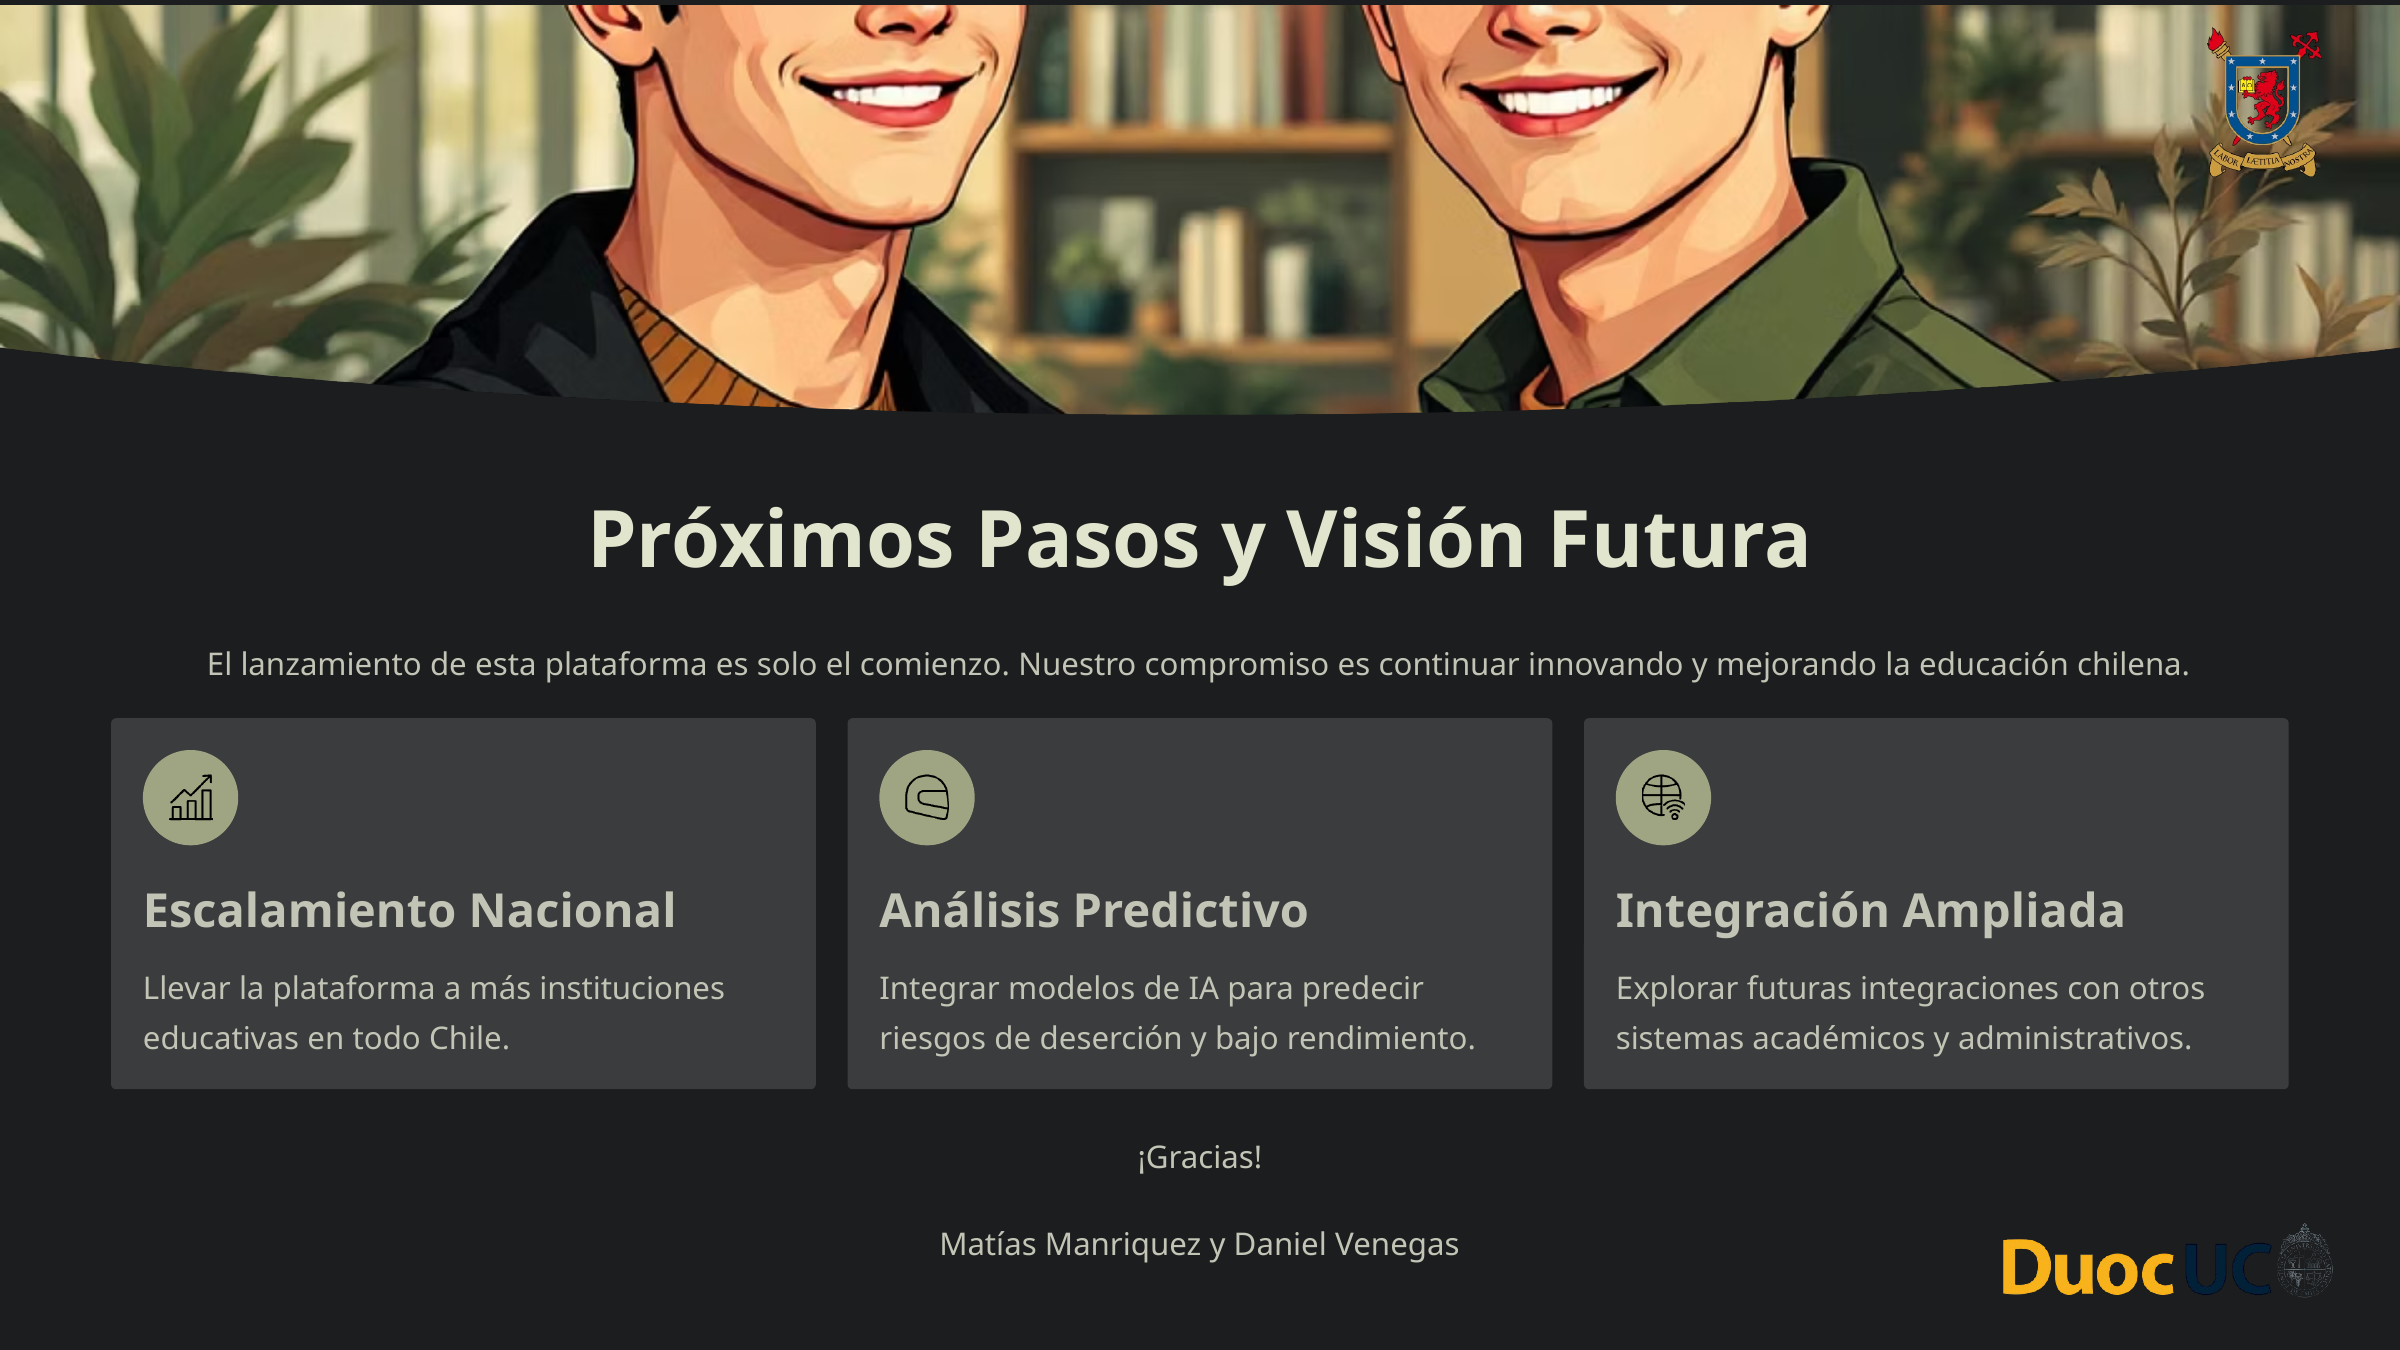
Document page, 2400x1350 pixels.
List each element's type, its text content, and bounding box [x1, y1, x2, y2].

text_box [847, 718, 1553, 1090]
text_box El lanzamiento de esta plataforma es solo el comienzo. Nuestro compromiso es continuar innovando y mejorando la educación chilena. [111, 631, 2289, 683]
text_box ¡Gracias! [111, 1125, 2289, 1176]
text_box [111, 718, 816, 1090]
text_box Análisis Predictivo [879, 877, 1357, 937]
text_box [1583, 718, 2289, 1090]
picture [169, 770, 213, 825]
text_box Explorar futuras integraciones con otros sistemas académicos y administrativos. [1615, 955, 2257, 1058]
picture [1641, 770, 1685, 825]
text_box [1615, 750, 1712, 846]
text_box Llevar la plataforma a más instituciones educativas en todo Chile. [142, 955, 784, 1058]
picture [905, 770, 949, 825]
picture [1998, 1218, 2389, 1340]
text_box Integrar modelos de IA para predecir riesgos de deserción y bajo rendimiento. [879, 955, 1521, 1058]
picture [0, 5, 2400, 423]
text_box Integración Ampliada [1615, 877, 2093, 937]
text_box Escalamiento Nacional [142, 877, 644, 937]
text_box Matías Manriquez y Daniel Venegas [111, 1211, 2289, 1263]
text_box [142, 750, 239, 846]
text_box [879, 750, 975, 846]
text_box Próximos Pasos y Visión Futura [635, 484, 1765, 584]
